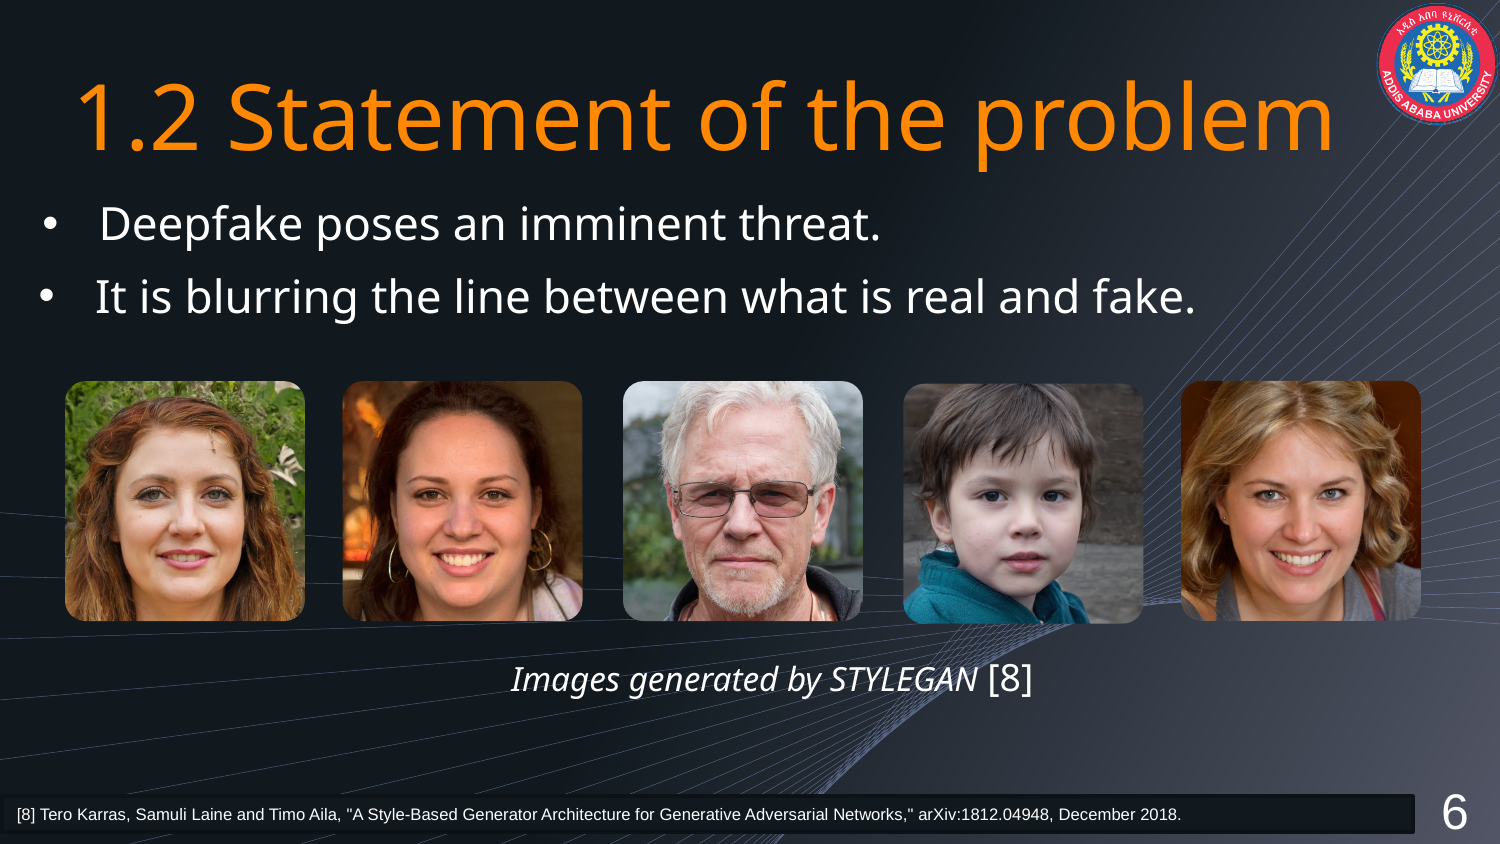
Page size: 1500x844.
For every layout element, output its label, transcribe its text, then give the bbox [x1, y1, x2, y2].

title 1.2 Statement of the problem [72, 68, 1377, 171]
text_box [8] Tero Karras, Samuli Laine and Timo Aila, "A Style-Based Generator Architecture for Generative Adversarial Networks," arXiv:1812.04948, December 2018. [0, 794, 1415, 834]
text_box Deepfake poses an imminent threat. [27, 187, 897, 258]
text_box 6 [1033, 772, 1484, 832]
text_box It is blurring the line between what is real and fake. [23, 260, 1212, 330]
text_box Images generated by STYLEGAN [8] [496, 646, 1144, 707]
picture [1376, 0, 1500, 129]
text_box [64, 380, 1422, 624]
